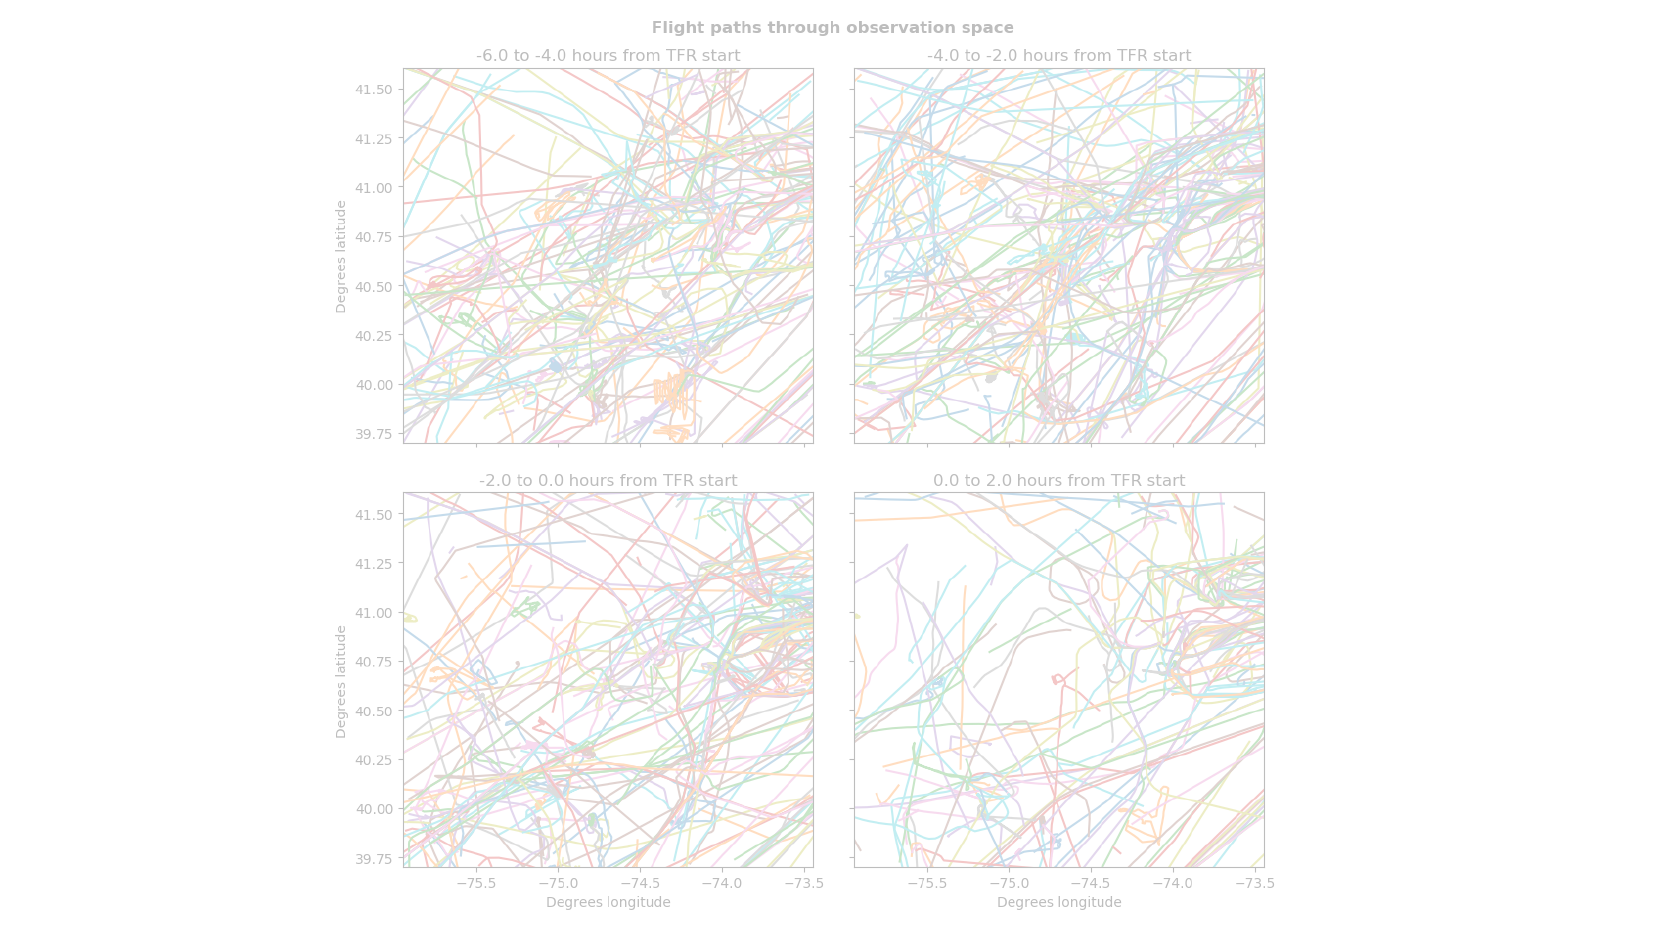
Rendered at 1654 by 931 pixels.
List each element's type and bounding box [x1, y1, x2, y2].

picture [295, 2, 1371, 931]
